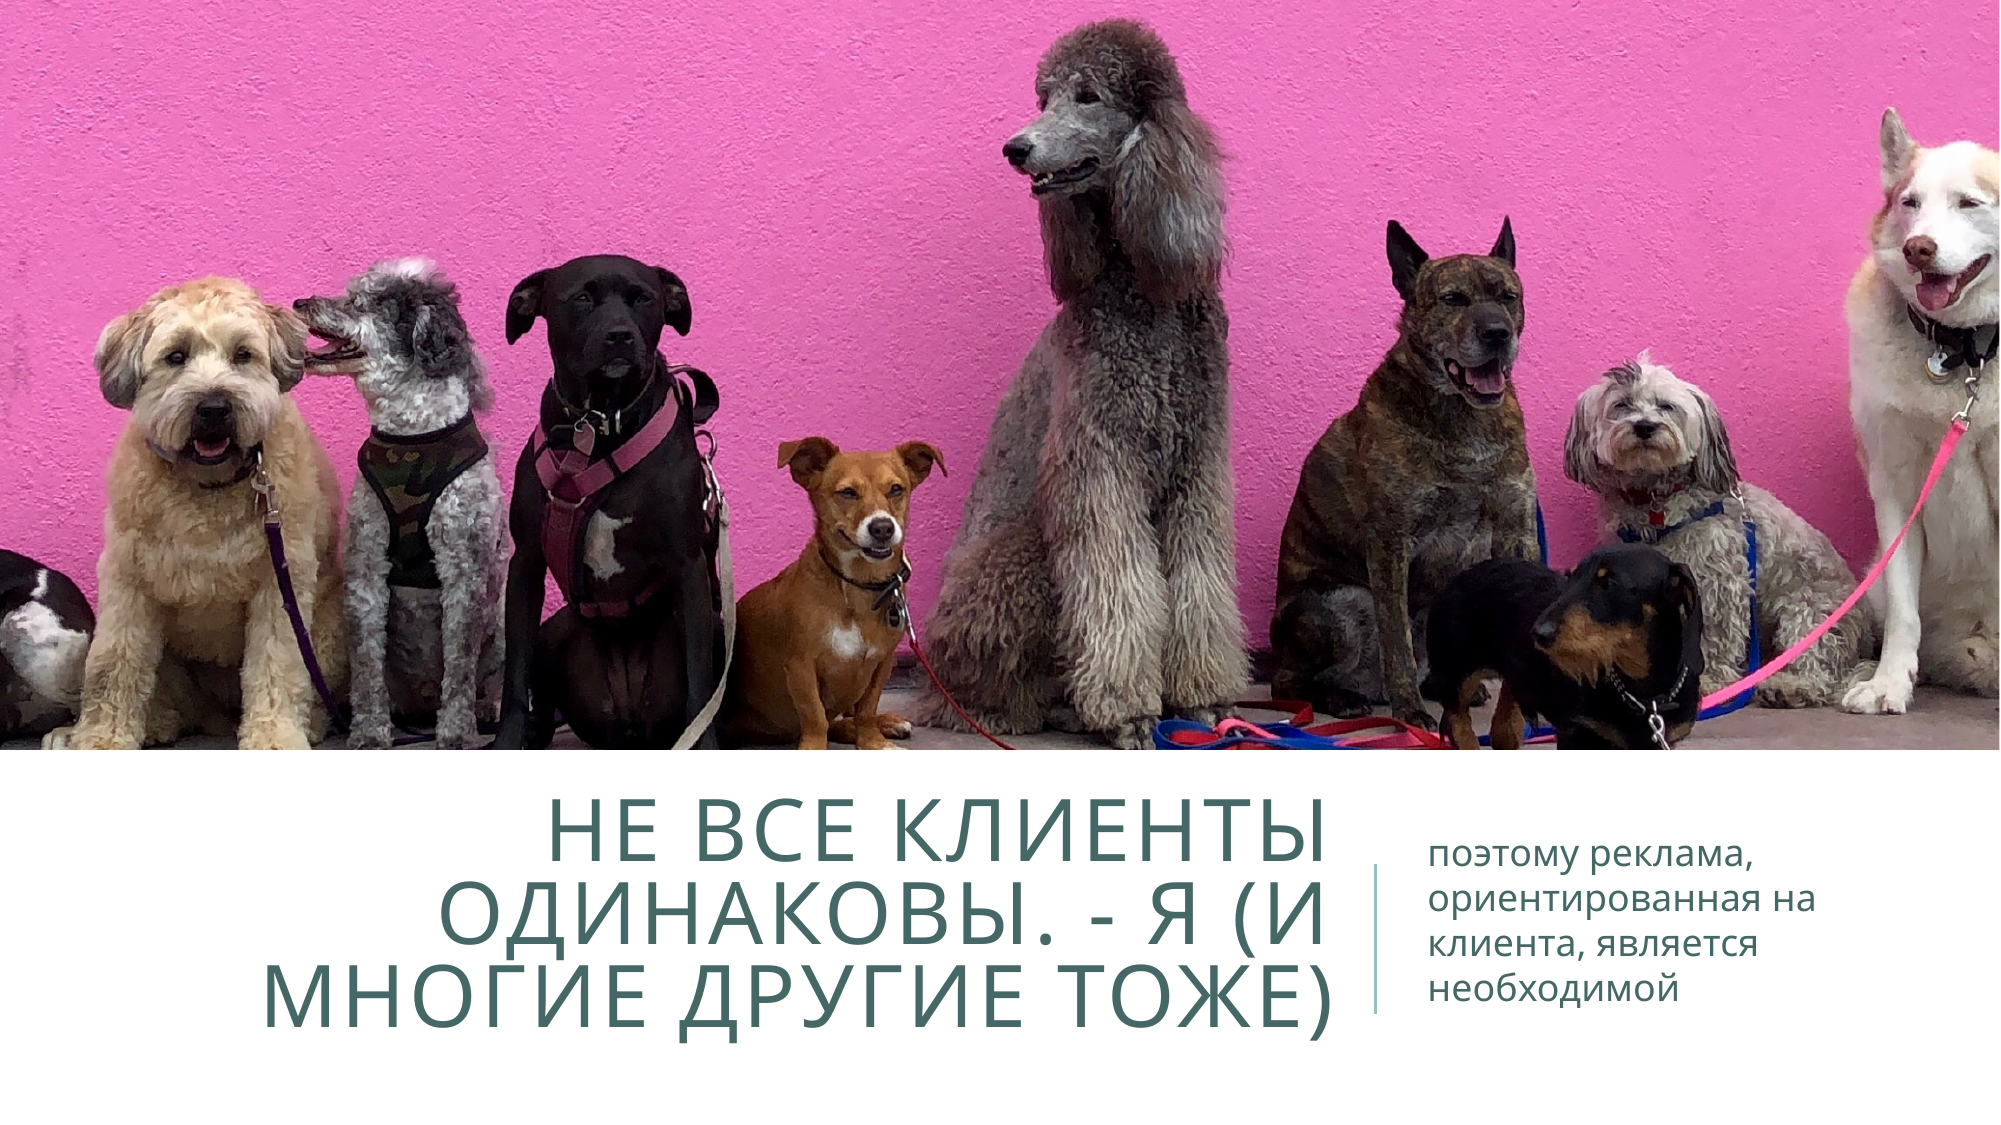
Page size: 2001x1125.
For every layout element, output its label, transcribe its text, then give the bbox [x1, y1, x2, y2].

picture [0, 0, 2000, 751]
title Не все клиенты одинаковы. - Я (и многие другие тоже) [75, 785, 1350, 1054]
list поэтому реклама, ориентированная на клиента, является необходимой [1412, 785, 1938, 1054]
